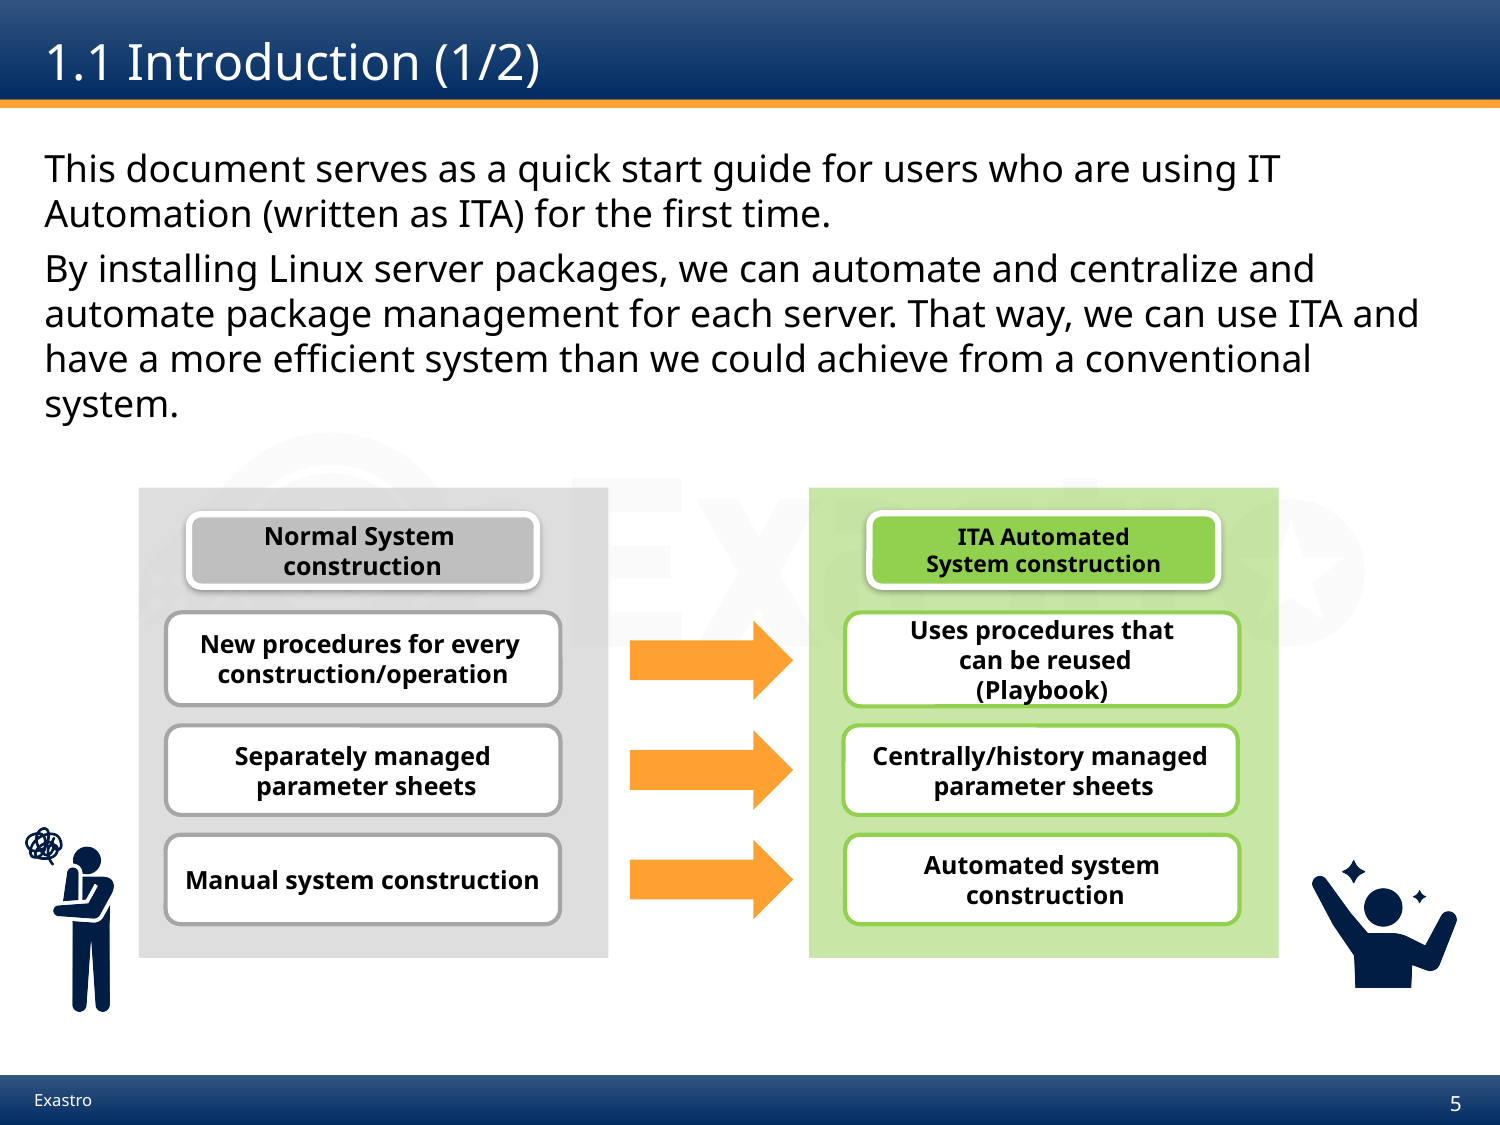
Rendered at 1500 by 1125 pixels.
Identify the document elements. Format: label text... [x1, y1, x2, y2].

text_box Separately managed parameter sheets [163, 723, 563, 817]
text_box New procedures for every construction/operation [163, 610, 563, 708]
text_box Normal System construction [185, 511, 541, 590]
text_box [138, 487, 609, 958]
text_box Centrally/history managed parameter sheets [841, 723, 1240, 817]
text_box Uses procedures that can be reused (Playbook) [843, 610, 1242, 709]
text_box [629, 620, 794, 701]
text_box Automated system construction [842, 832, 1242, 927]
text_box [629, 839, 794, 920]
list This document serves as a quick start guide for users who are using IT Automation (written as ITA) for the first time. By installing Linux server packages, we can automate and centralize and automate package management for each server. That way, we can use ITA and have a more efficient system than we could achieve from a conventional system. [29, 137, 1471, 443]
picture [0, 0, 1500, 1125]
text_box [808, 487, 1279, 958]
text_box Manual system construction [163, 832, 563, 927]
text_box [629, 730, 794, 810]
title 1.1 Introduction (1/2) [29, 18, 1471, 96]
text_box ITA Automated System construction [866, 510, 1222, 590]
